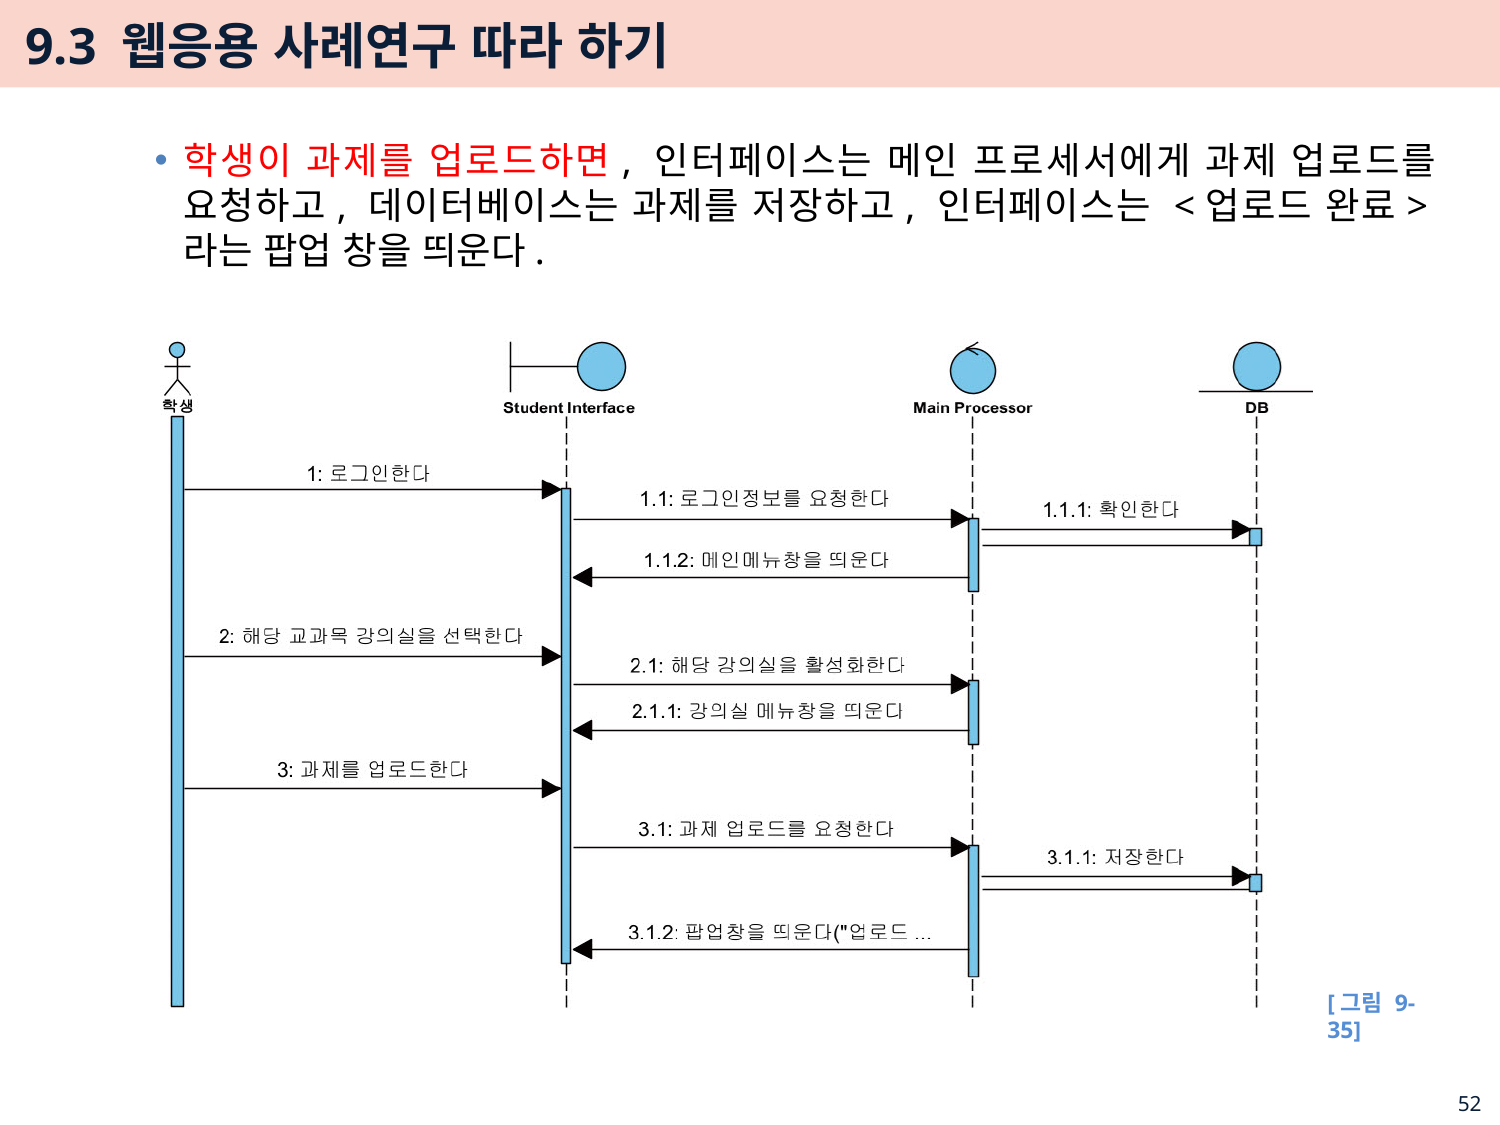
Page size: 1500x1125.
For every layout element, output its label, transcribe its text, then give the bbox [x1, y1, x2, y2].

text_box [그림 9-35] [1312, 981, 1460, 1051]
title 9.3 웹응용 사례연구 따라 하기 [10, 5, 1288, 84]
list 학생이 과제를 업로드하면, 인터페이스는 메인 프로세서에게 과제 업로드를 요청하고, 데이터베이스는 과제를 저장하고, 인터페이스는 <업로드 완료>라는 팝업 창을 띄운다. [81, 129, 1453, 367]
picture [151, 330, 1313, 1016]
